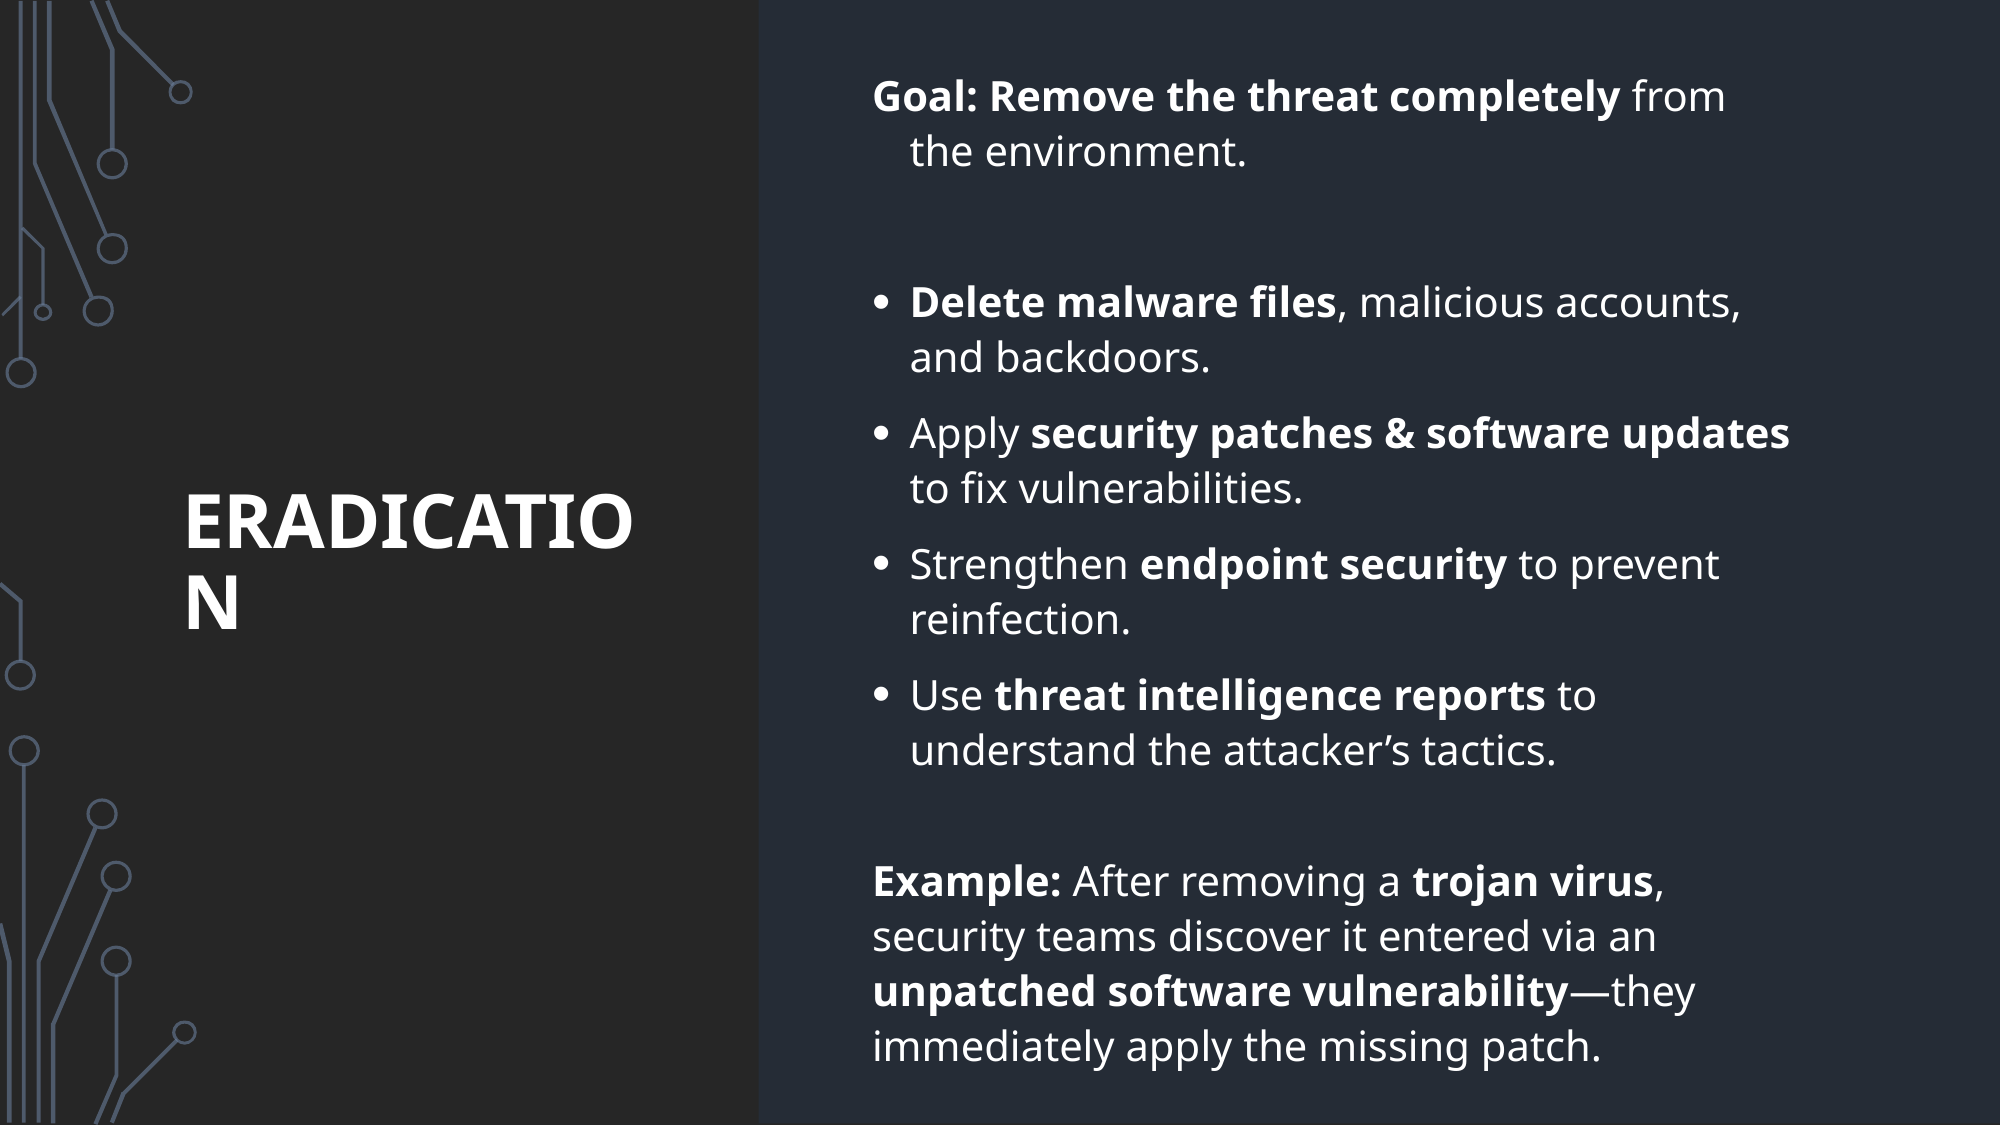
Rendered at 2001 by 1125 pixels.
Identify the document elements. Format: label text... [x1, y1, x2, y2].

title Eradication [199, 179, 670, 950]
text_box [758, 0, 2000, 1124]
list Goal: Remove the threat completely from the environment. Delete malware files, malicious accounts, and backdoors. Apply security patches & software updates to fix vulnerabilities. Strengthen endpoint security to prevent reinfection. Use threat intelligence reports to understand the attacker’s tactics. Example: After removing a trojan virus, security teams discover it entered via an unpatched software vulnerability—they immediately apply the missing patch. [857, 57, 1814, 1067]
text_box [0, 0, 199, 1125]
text_box [199, 0, 2000, 1125]
